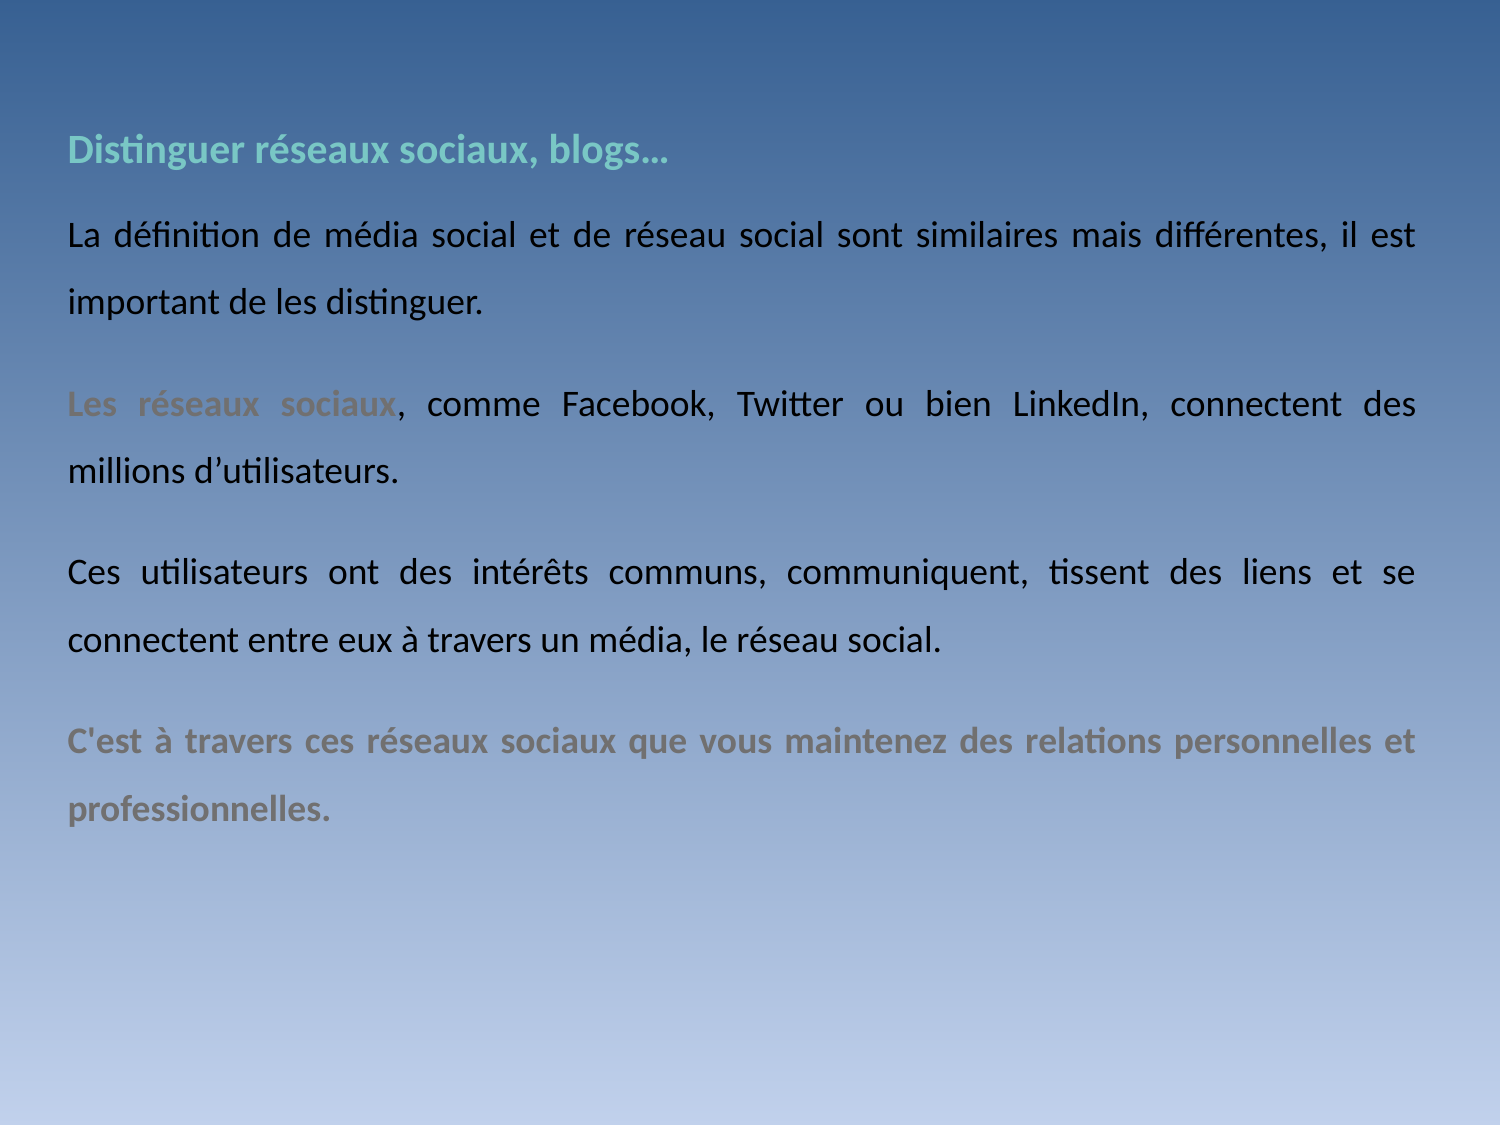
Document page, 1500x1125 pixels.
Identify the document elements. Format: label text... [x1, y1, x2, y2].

text_box Distinguer réseaux sociaux, blogs… [52, 114, 1361, 180]
text_box La définition de média social et de réseau social sont similaires mais différentes, il est important de les distinguer. Les réseaux sociaux, comme Facebook, Twitter ou bien LinkedIn, connectent des millions d’utilisateurs. Ces utilisateurs ont des intérêts communs, communiquent, tissent des liens et se connectent entre eux à travers un média, le réseau social. C'est à travers ces réseaux sociaux que vous maintenez des relations personnelles et professionnelles. [52, 180, 1433, 836]
